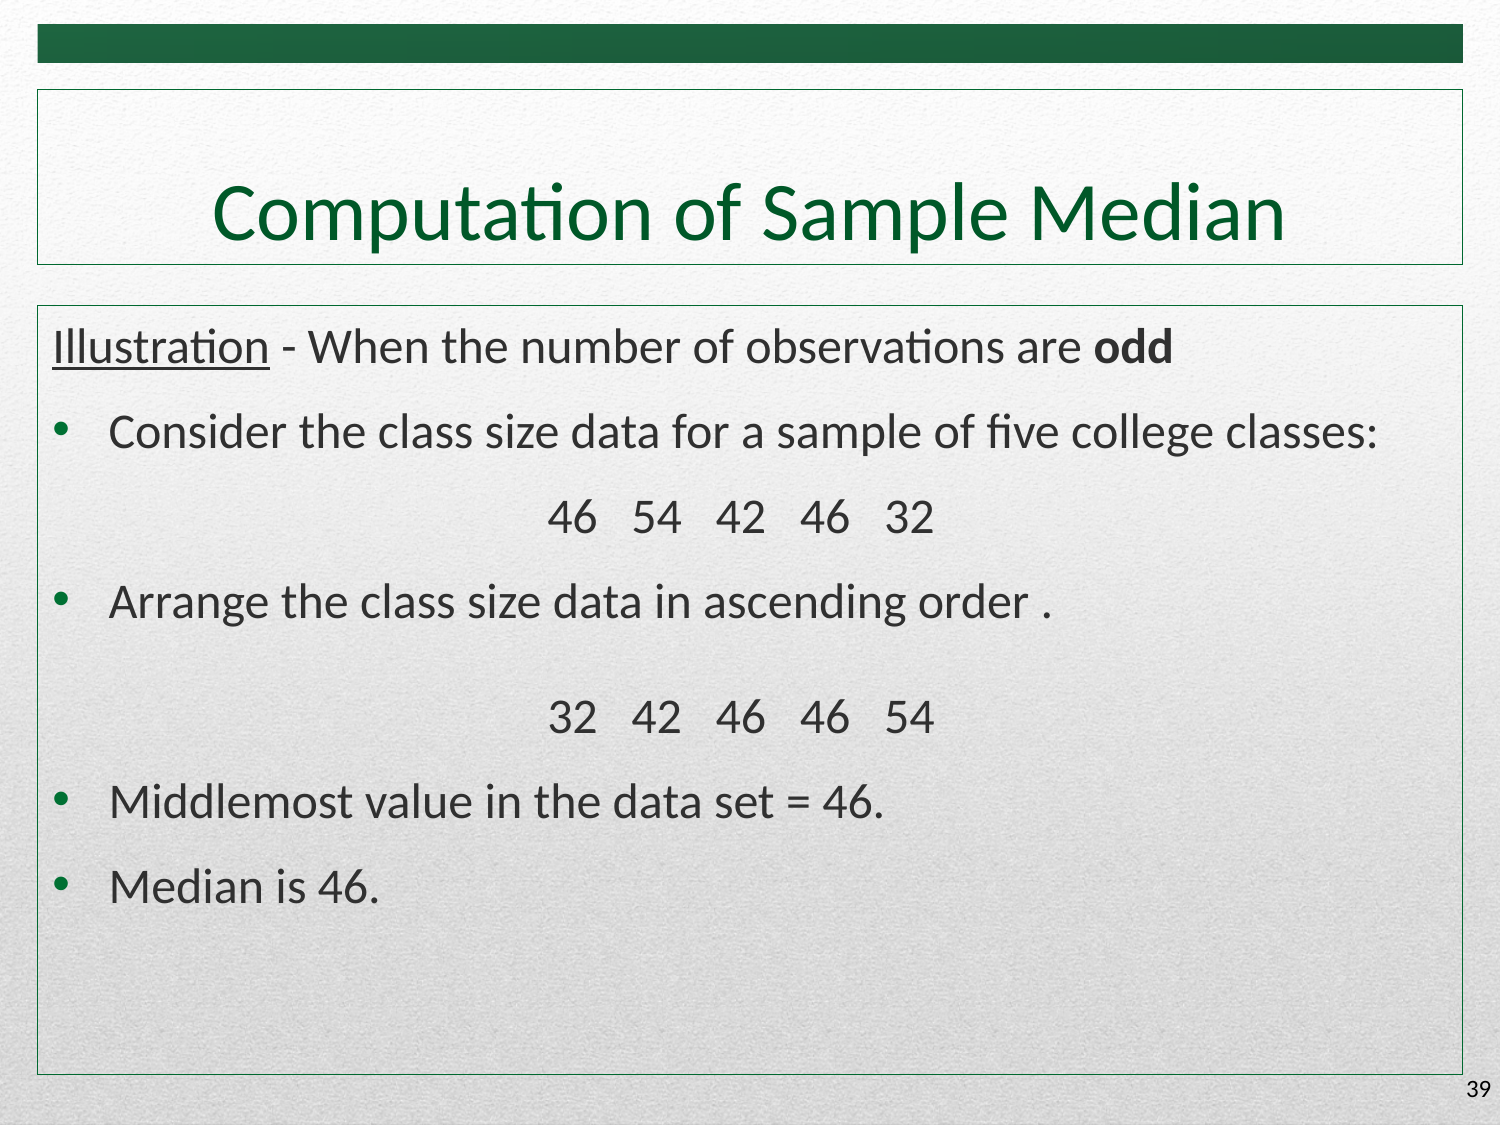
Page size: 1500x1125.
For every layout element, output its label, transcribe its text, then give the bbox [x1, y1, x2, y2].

slide_number 39 [1381, 1065, 1500, 1125]
list Illustration - When the number of observations are odd Consider the class size data for a sample of five college classes: 46 54 42 46 32 Arrange the class size data in ascending order . 32 42 46 46 54 Middlemost value in the data set = 46. Median is 46. [37, 305, 1463, 1075]
title Computation of Sample Median [37, 89, 1463, 265]
picture [37, 24, 1463, 63]
